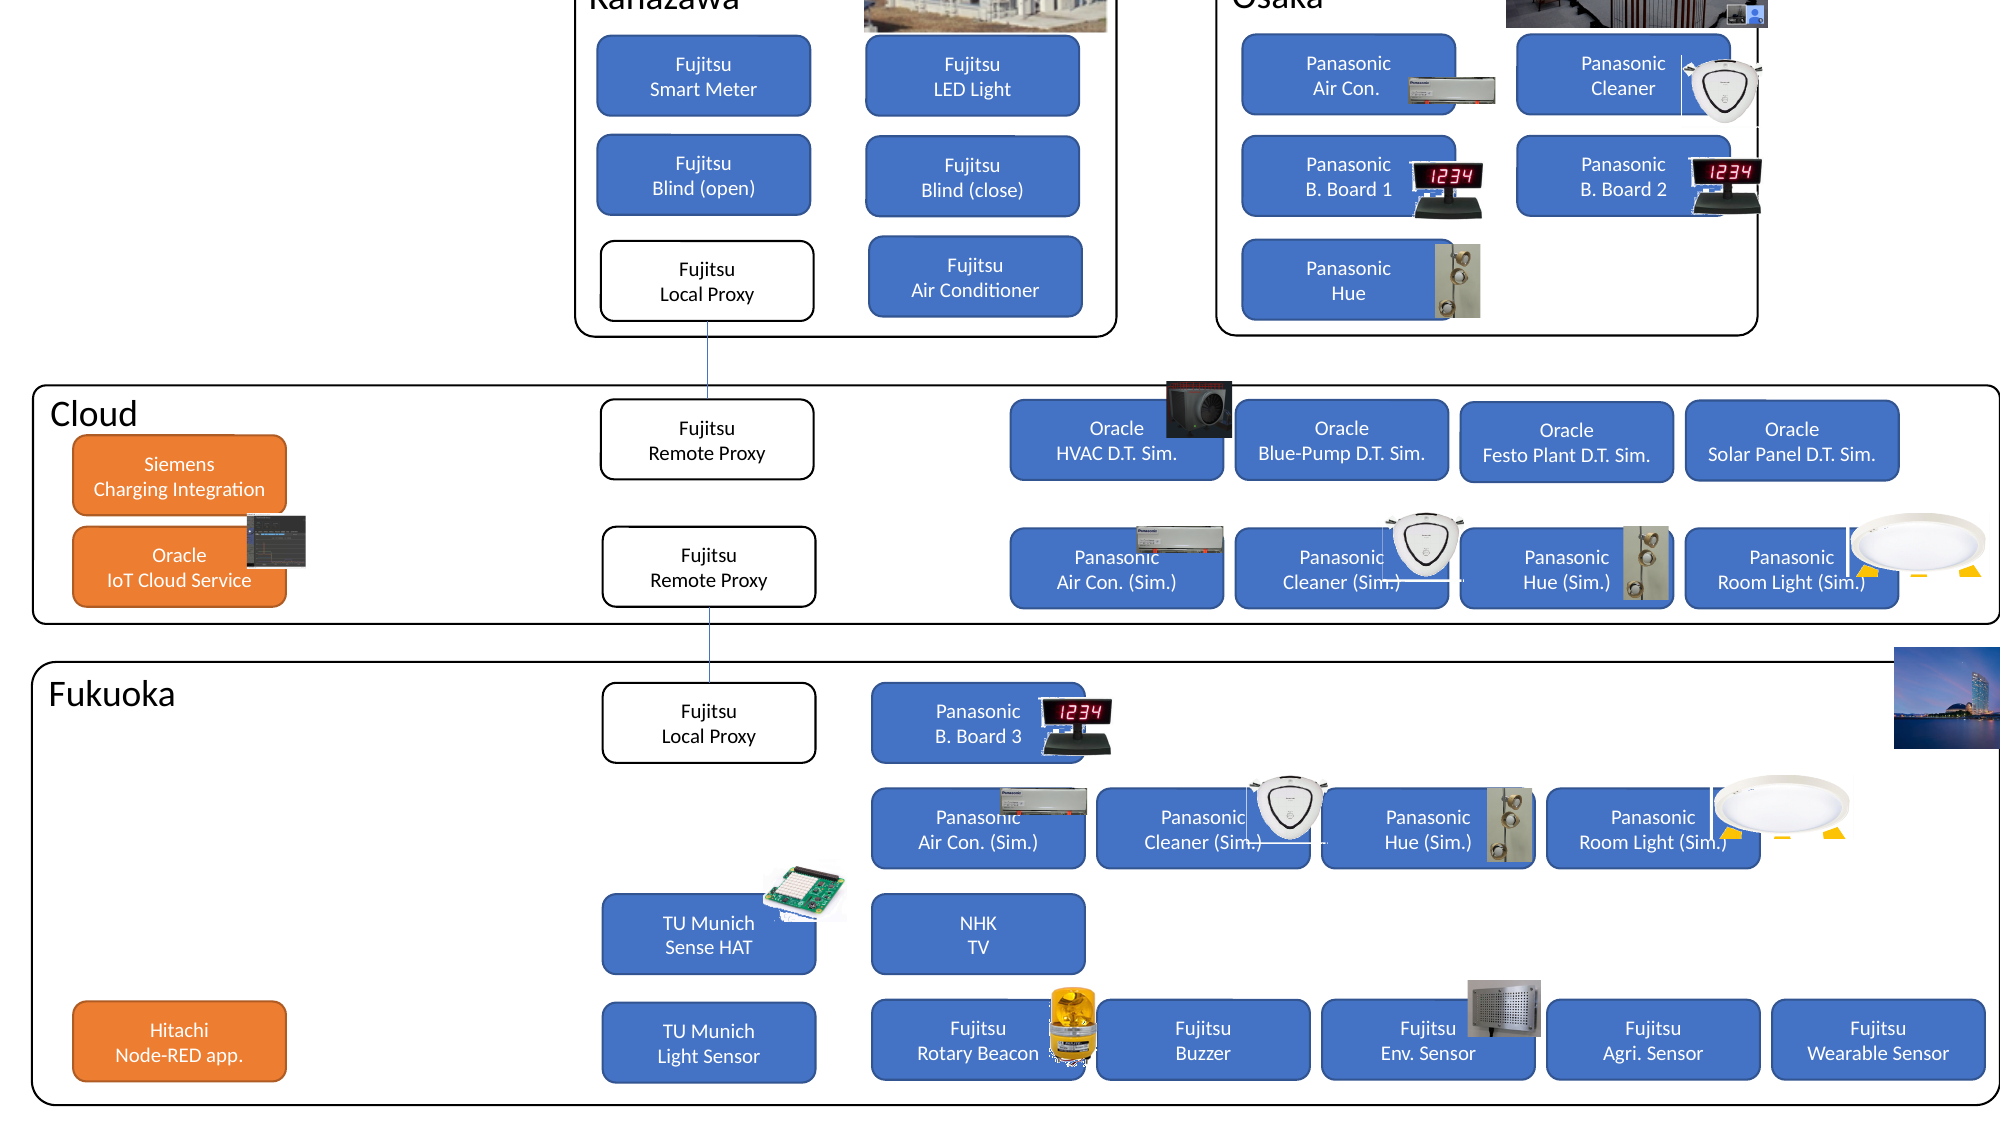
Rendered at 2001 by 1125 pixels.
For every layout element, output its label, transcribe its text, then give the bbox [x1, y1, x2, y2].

text_box Fujitsu Agri. Sensor [1546, 998, 1761, 1081]
picture [763, 859, 847, 922]
text_box [1215, 0, 1759, 337]
picture [1136, 526, 1224, 553]
picture [1246, 770, 1328, 844]
text_box Fujitsu Smart Meter [596, 34, 812, 117]
text_box Fukuoka [33, 661, 191, 722]
text_box Panasonic Cleaner (Sim.) [1234, 527, 1450, 610]
text_box Fujitsu Remote Proxy [601, 525, 817, 608]
text_box Fujitsu Blind (open) [596, 133, 812, 216]
picture [999, 788, 1088, 815]
text_box Hitachi Node-RED app. [72, 1000, 287, 1083]
text_box Oracle Festo Plant D.T. Sim. [1459, 401, 1675, 484]
picture [1623, 526, 1669, 600]
text_box TU Munich Sense HAT [601, 893, 817, 976]
picture [1486, 788, 1533, 862]
text_box Fujitsu Local Proxy [601, 681, 817, 764]
text_box Panasonic Room Light (Sim.) [1546, 787, 1761, 870]
picture [1382, 508, 1464, 582]
text_box Fujitsu Local Proxy [599, 239, 815, 322]
picture [864, 0, 1109, 34]
picture [1467, 980, 1542, 1037]
text_box Fujitsu Env. Sensor [1321, 998, 1536, 1081]
text_box Panasonic Air Con. (Sim.) [1009, 527, 1225, 610]
text_box Panasonic B. Board 2 [1516, 134, 1732, 217]
text_box Panasonic B. Board 1 [1241, 134, 1457, 217]
picture [1435, 244, 1481, 318]
picture [1709, 775, 1856, 839]
text_box Panasonic Cleaner (Sim.) [1096, 787, 1311, 870]
picture [1038, 697, 1116, 759]
picture [1688, 157, 1766, 218]
text_box Fujitsu Buzzer [1096, 998, 1311, 1081]
text_box Fujitsu Rotary Beacon [871, 998, 1086, 1081]
text_box Oracle HVAC D.T. Sim. [1009, 398, 1225, 481]
text_box Panasonic B. Board 3 [871, 681, 1086, 764]
text_box [574, 0, 1118, 338]
picture [246, 513, 306, 569]
text_box Kanazawa [574, 0, 756, 25]
text_box Panasonic Room Light (Sim.) [1684, 527, 1900, 610]
text_box NHK TV [871, 893, 1086, 976]
text_box Cloud [35, 381, 154, 442]
text_box Fujitsu Blind (close) [865, 135, 1081, 218]
text_box Panasonic Hue (Sim.) [1321, 787, 1536, 870]
picture [1681, 55, 1763, 128]
picture [1408, 77, 1496, 104]
text_box Oracle IoT Cloud Service [72, 525, 287, 608]
text_box TU Munich Light Sensor [601, 1001, 817, 1084]
text_box Panasonic Air Con. [1241, 33, 1457, 116]
picture [1846, 513, 1992, 577]
text_box Siemens Charging Integration [72, 434, 287, 517]
text_box Panasonic Air Con. (Sim.) [871, 787, 1086, 870]
text_box Fujitsu Remote Proxy [599, 398, 815, 481]
text_box Oracle Blue-Pump D.T. Sim. [1234, 398, 1450, 481]
picture [1894, 647, 2000, 749]
text_box Osaka [1217, 0, 1339, 24]
text_box Fujitsu LED Light [865, 34, 1081, 117]
picture [1166, 381, 1233, 438]
picture [1409, 161, 1487, 223]
picture [1047, 986, 1098, 1067]
text_box [31, 384, 2000, 625]
text_box [30, 660, 2000, 1107]
text_box Fujitsu Air Conditioner [868, 235, 1083, 318]
picture [1506, 0, 1768, 28]
text_box Panasonic Cleaner [1516, 33, 1732, 116]
text_box Oracle Solar Panel D.T. Sim. [1684, 399, 1900, 482]
text_box Panasonic Hue [1241, 238, 1453, 321]
text_box Panasonic Hue (Sim.) [1459, 527, 1675, 610]
text_box Fujitsu Wearable Sensor [1771, 998, 1986, 1081]
